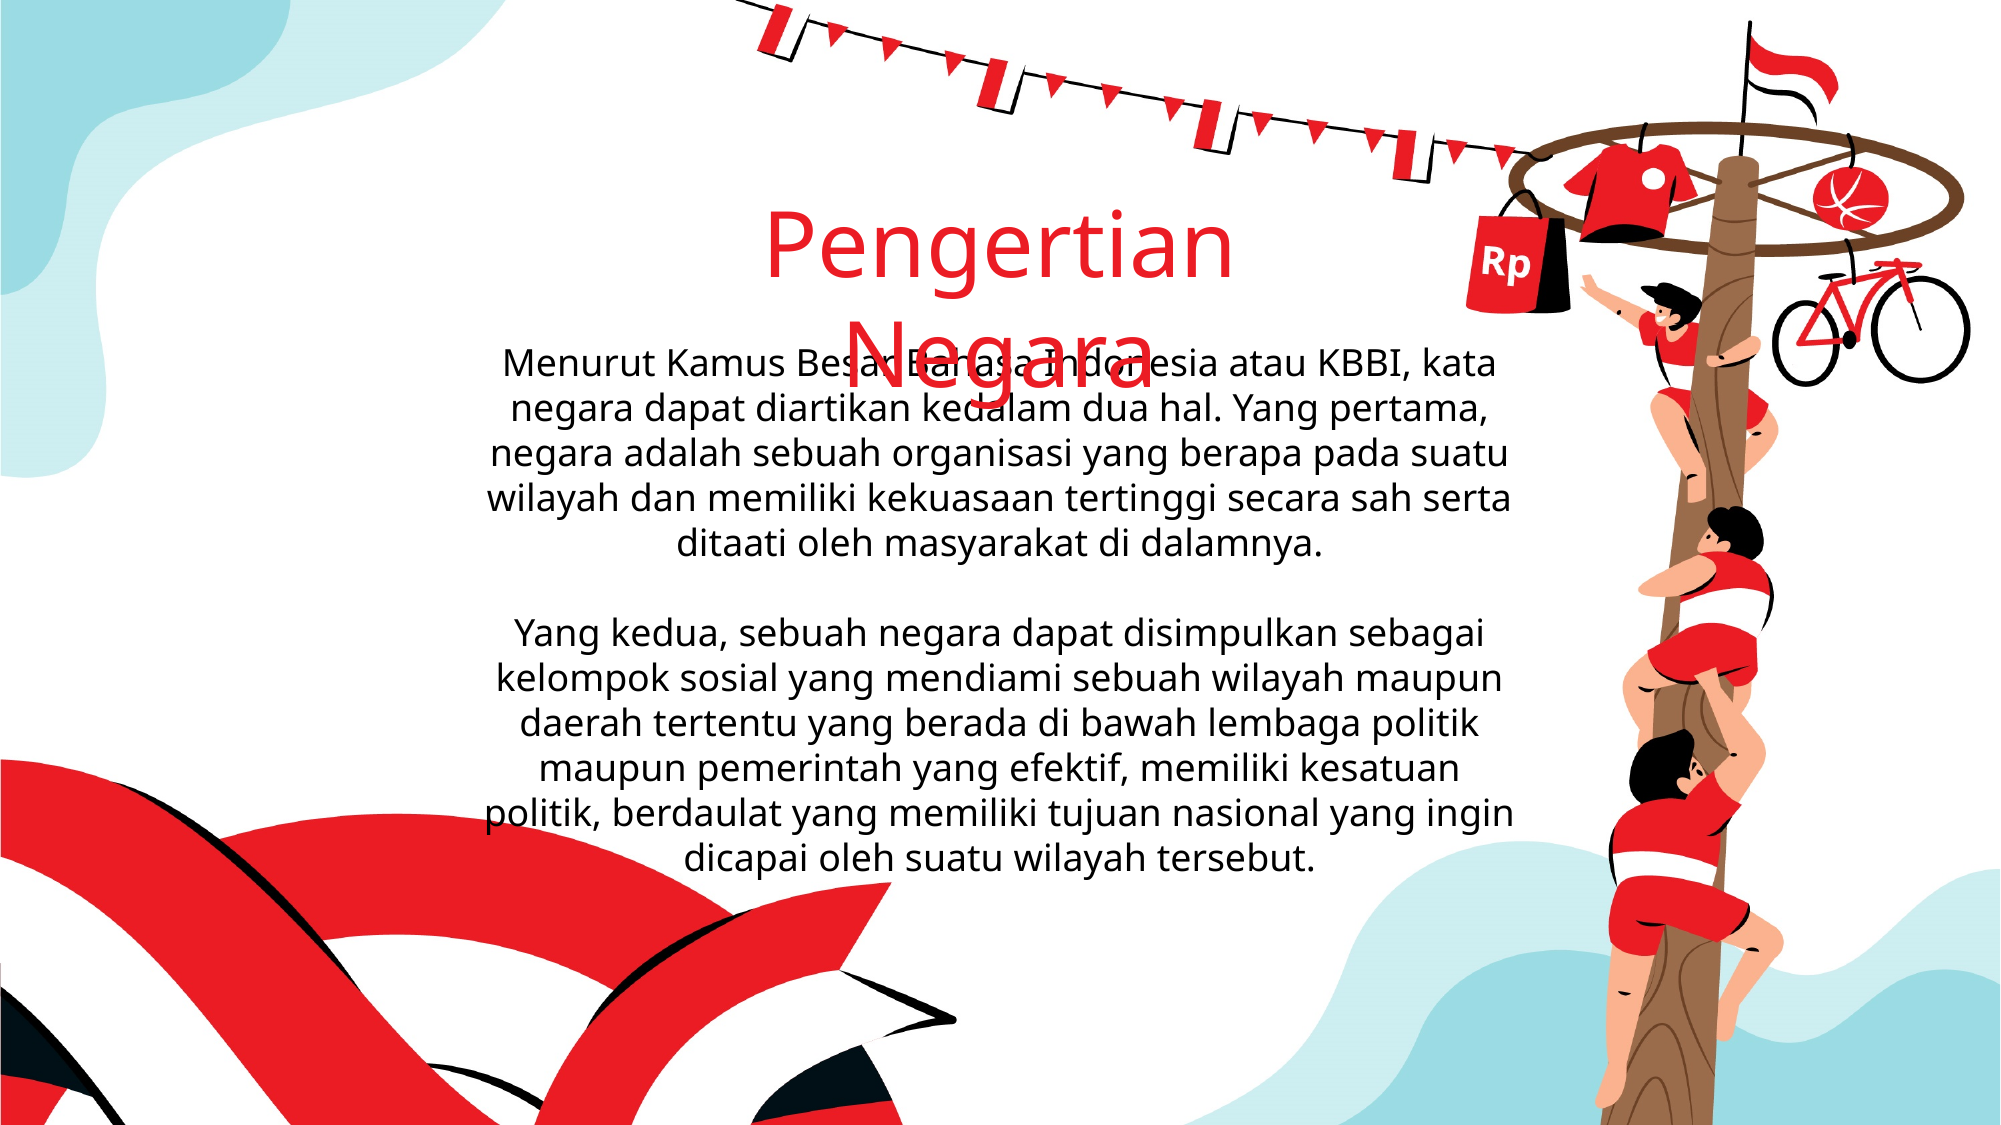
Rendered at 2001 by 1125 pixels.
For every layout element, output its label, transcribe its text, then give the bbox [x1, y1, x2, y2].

text_box Pengertian Negara [592, 178, 1408, 413]
text_box Menurut Kamus Besar Bahasa Indonesia atau KBBI, kata negara dapat diartikan kedalam dua hal. Yang pertama, negara adalah sebuah organisasi yang berapa pada suatu wilayah dan memiliki kekuasaan tertinggi secara sah serta ditaati oleh masyarakat di dalamnya. Yang kedua, sebuah negara dapat disimpulkan sebagai kelompok sosial yang mendiami sebuah wilayah maupun daerah tertentu yang berada di bawah lembaga politik maupun pemerintah yang efektif, memiliki kesatuan politik, berdaulat yang memiliki tujuan nasional yang ingin dicapai oleh suatu wilayah tersebut. [466, 331, 1533, 887]
picture [0, 0, 2001, 1125]
